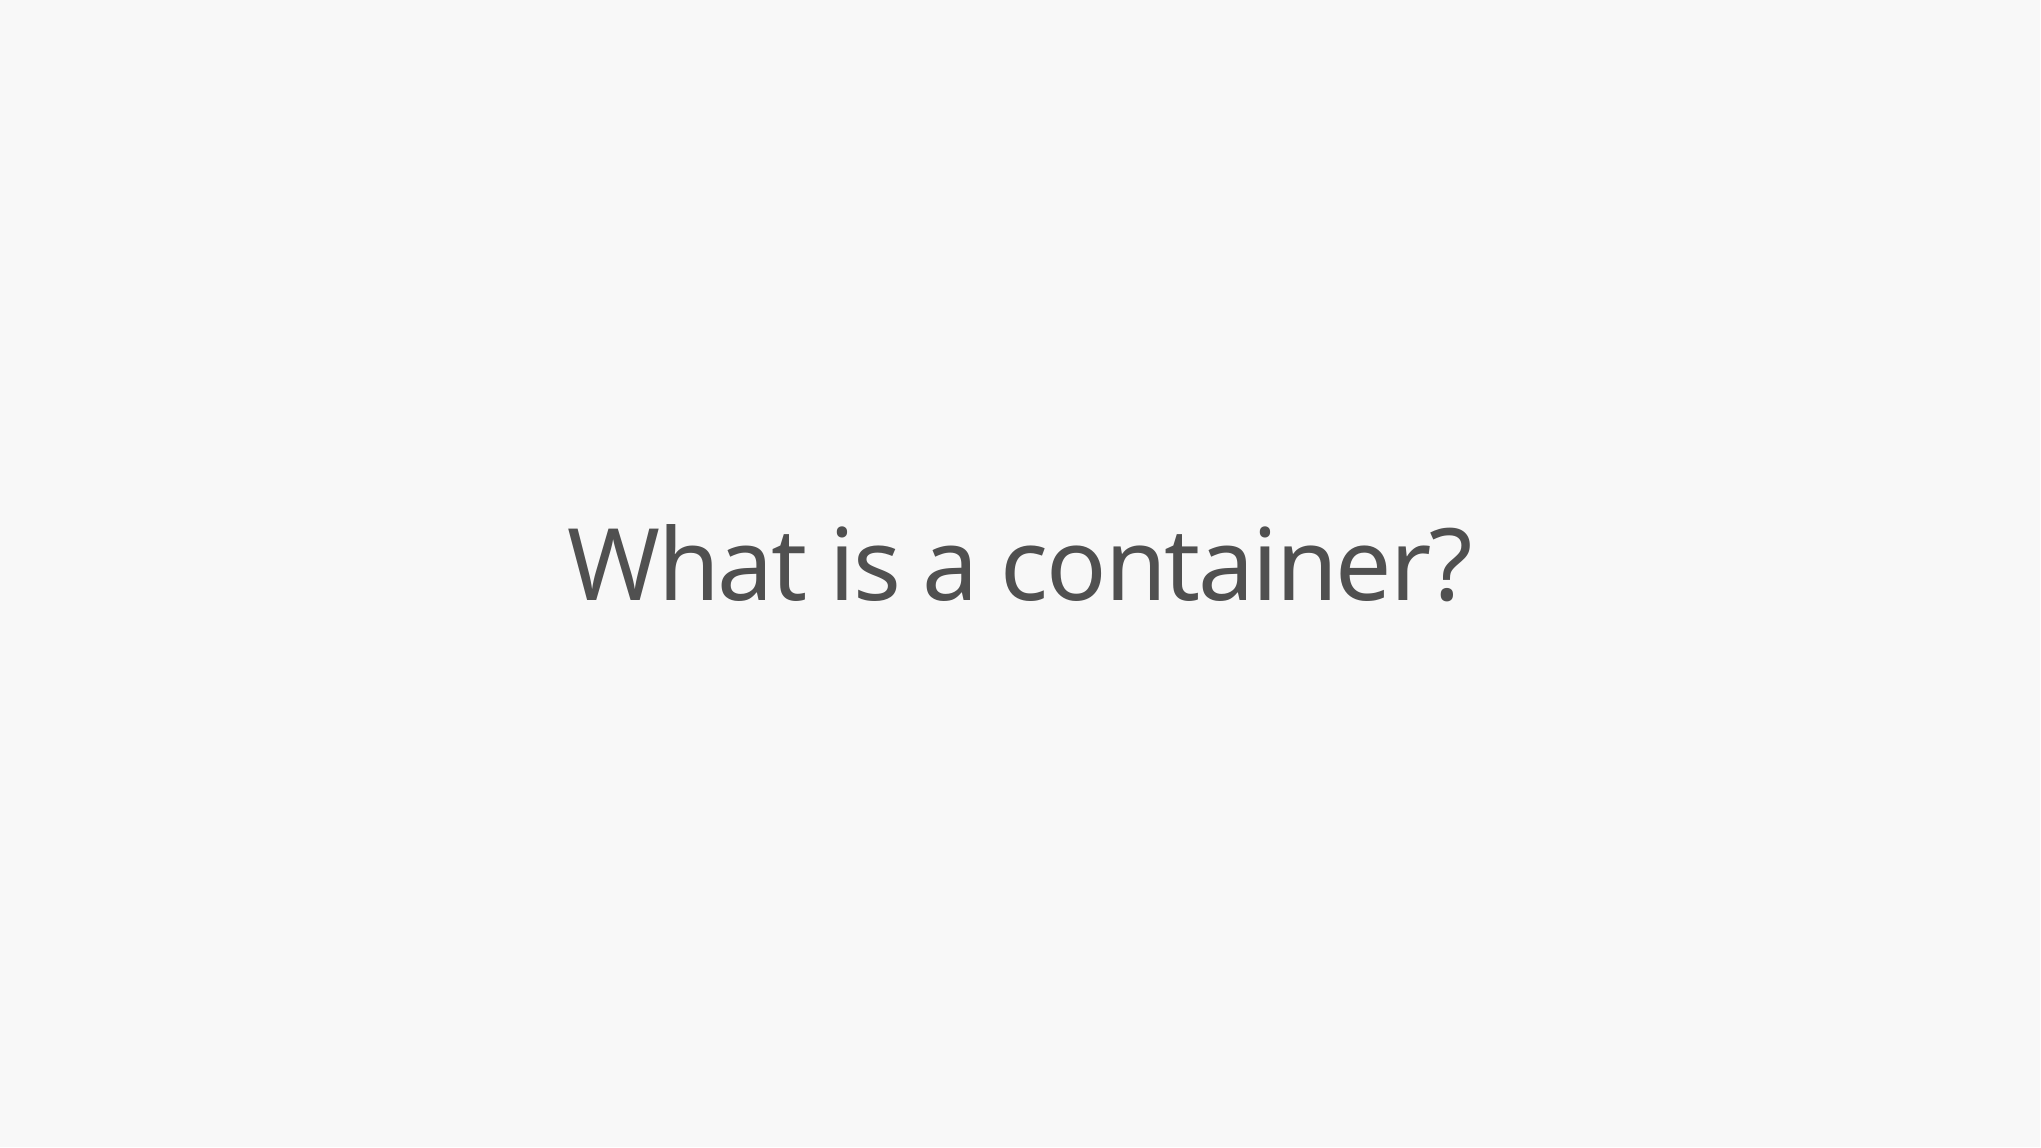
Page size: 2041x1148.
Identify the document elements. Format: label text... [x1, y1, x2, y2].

title What is a container? [7, 498, 2033, 654]
